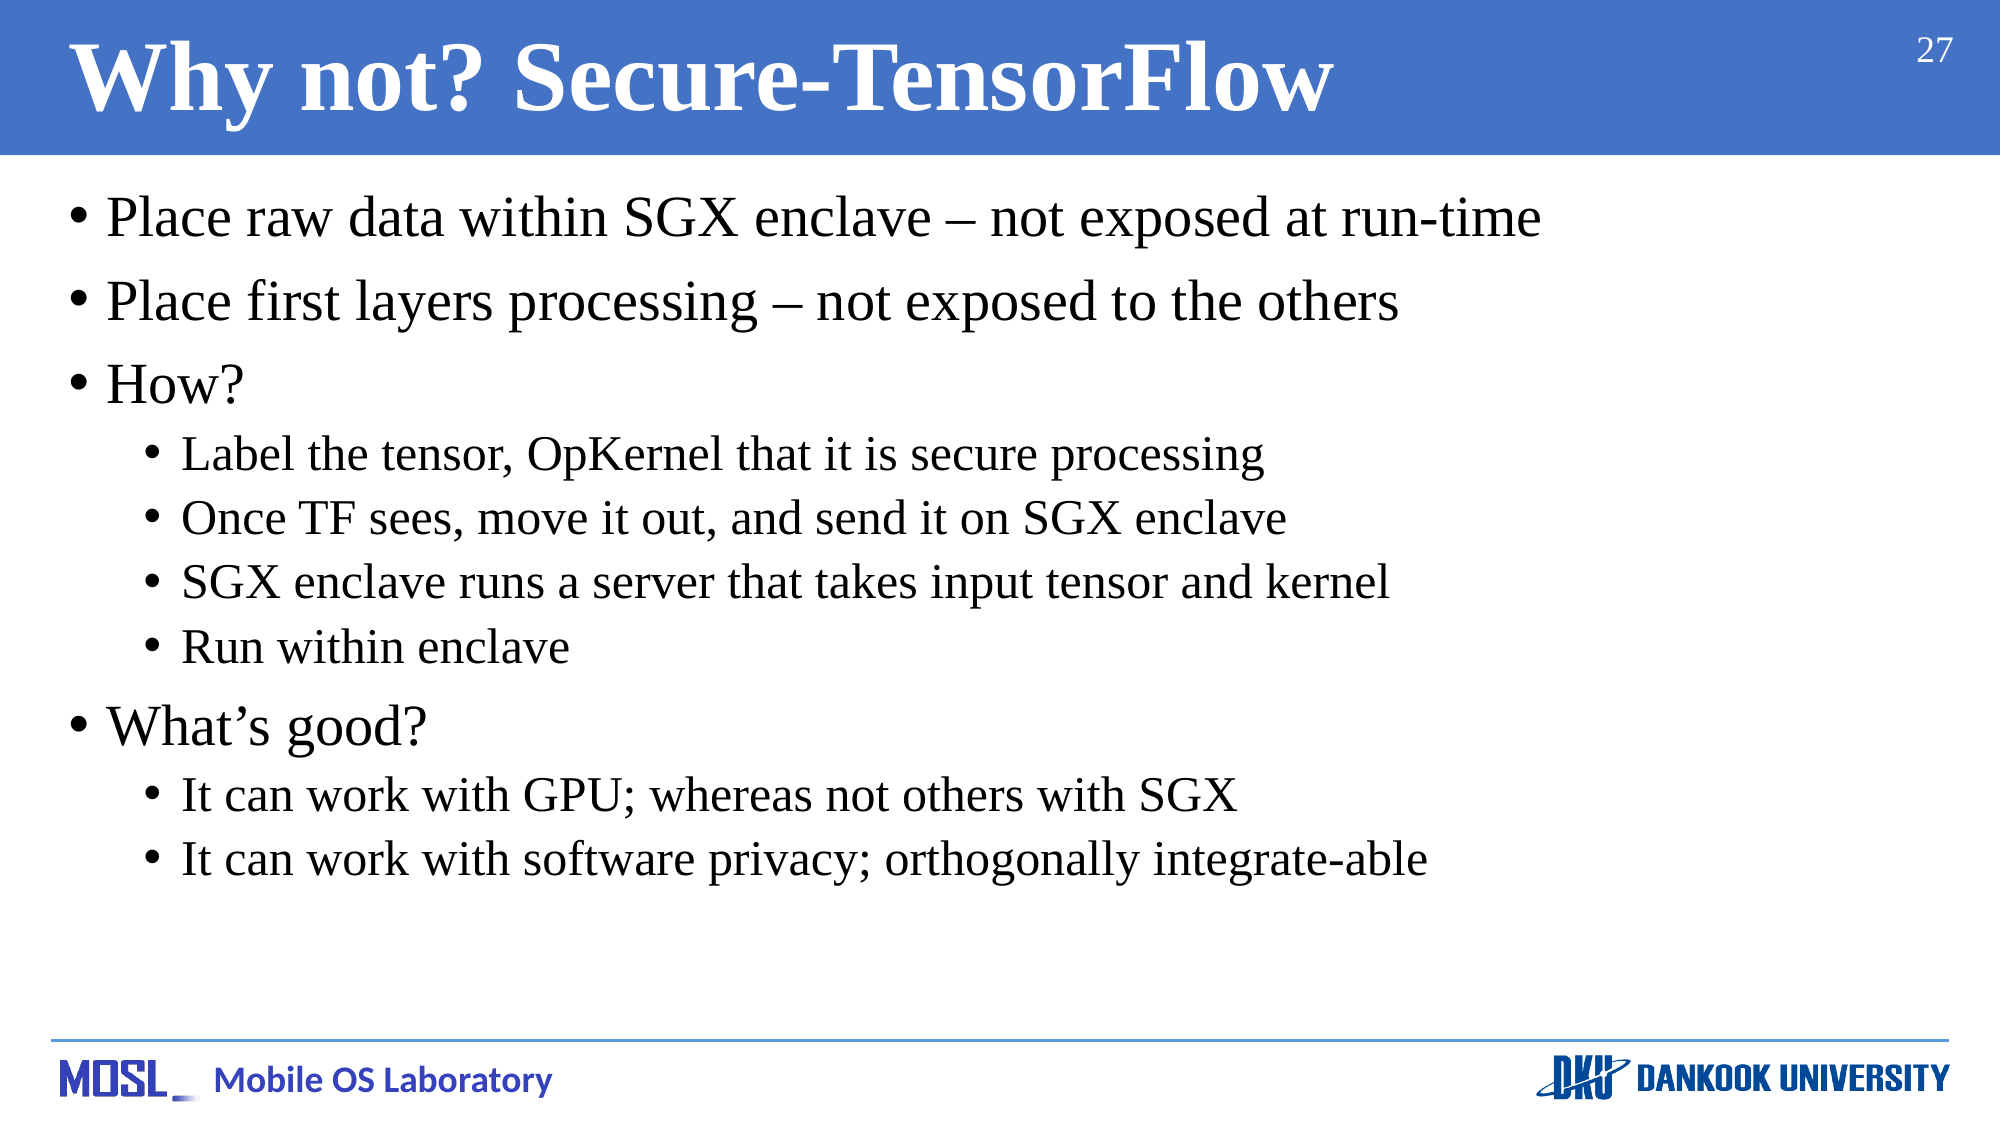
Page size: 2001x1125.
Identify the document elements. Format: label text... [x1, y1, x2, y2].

slide_number 27 [1937, 17, 1969, 78]
title Why not? Secure-TensorFlow [53, 2, 1937, 153]
list Place raw data within SGX enclave – not exposed at run-time Place first layers processing – not exposed to the others How? Label the tensor, OpKernel that it is secure processing Once TF sees, move it out, and send it on SGX enclave SGX enclave runs a server that takes input tensor and kernel Run within enclave What’s good? It can work with GPU; whereas not others with SGX It can work with software privacy; orthogonally integrate-able [53, 178, 1937, 984]
picture [1536, 1055, 1950, 1100]
picture [39, 1037, 216, 1119]
